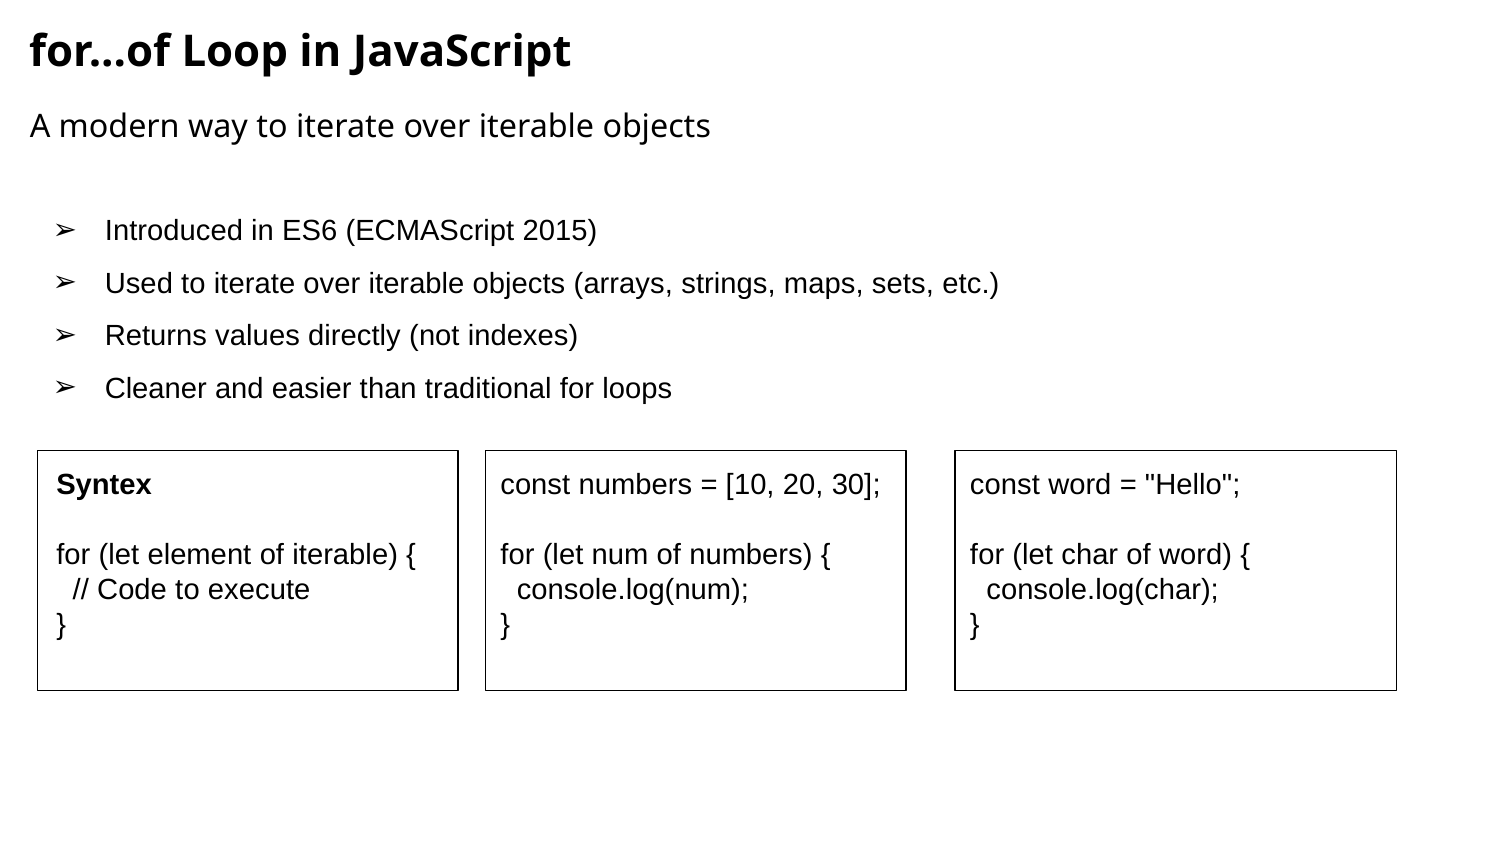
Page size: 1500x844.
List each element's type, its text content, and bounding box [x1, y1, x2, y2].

text_box const numbers = [10, 20, 30]; for (let num of numbers) { console.log(num); } [485, 450, 906, 691]
text_box const word = "Hello"; for (let char of word) { console.log(char); } [955, 450, 1397, 691]
list A modern way to iterate over iterable objects [14, 94, 1031, 150]
text_box Syntex for (let element of iterable) { // Code to execute } [37, 450, 458, 691]
text_box Introduced in ES6 (ECMAScript 2015) Used to iterate over iterable objects (arrays, strings, maps, sets, etc.) Returns values directly (not indexes) Cleaner and easier than traditional for loops [14, 179, 1397, 419]
title for...of Loop in JavaScript [14, 14, 1350, 85]
